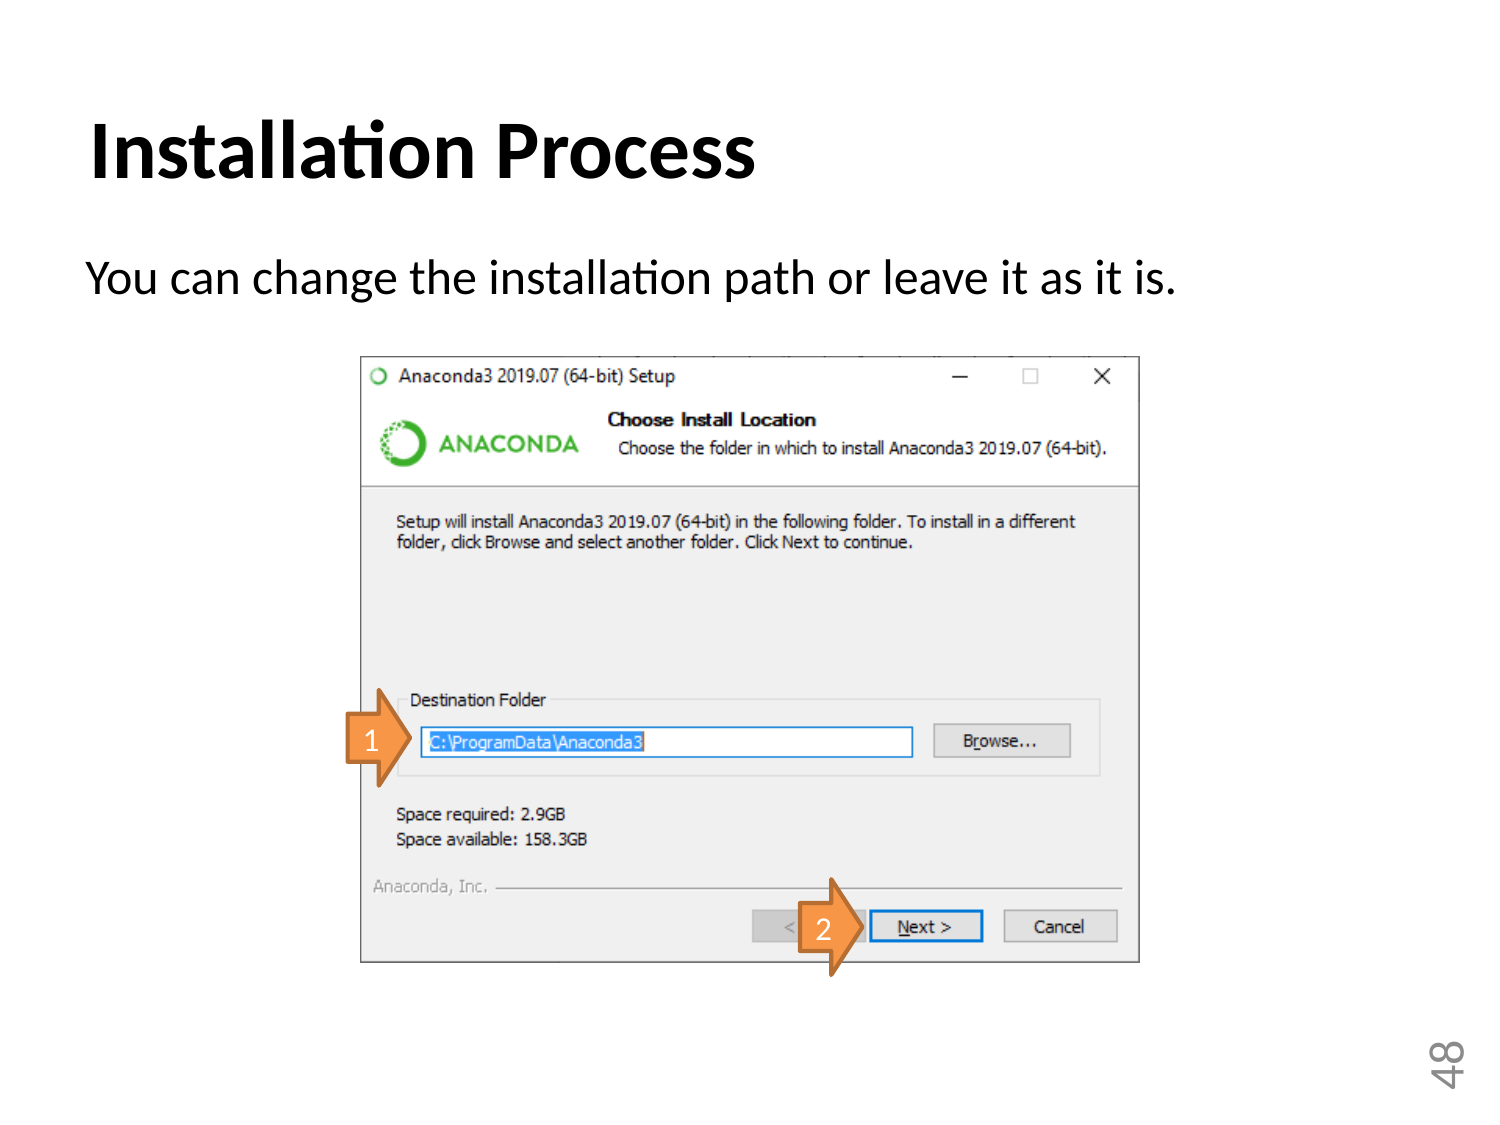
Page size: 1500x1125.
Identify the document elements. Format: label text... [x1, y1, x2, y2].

text_box 1 [345, 711, 354, 764]
picture [359, 355, 1141, 963]
slide_number 48 [1412, 1025, 1475, 1125]
text_box 2 [829, 972, 836, 978]
text_box Installation Process [74, 87, 1438, 203]
text_box You can change the installation path or leave it as it is. [70, 237, 1434, 373]
